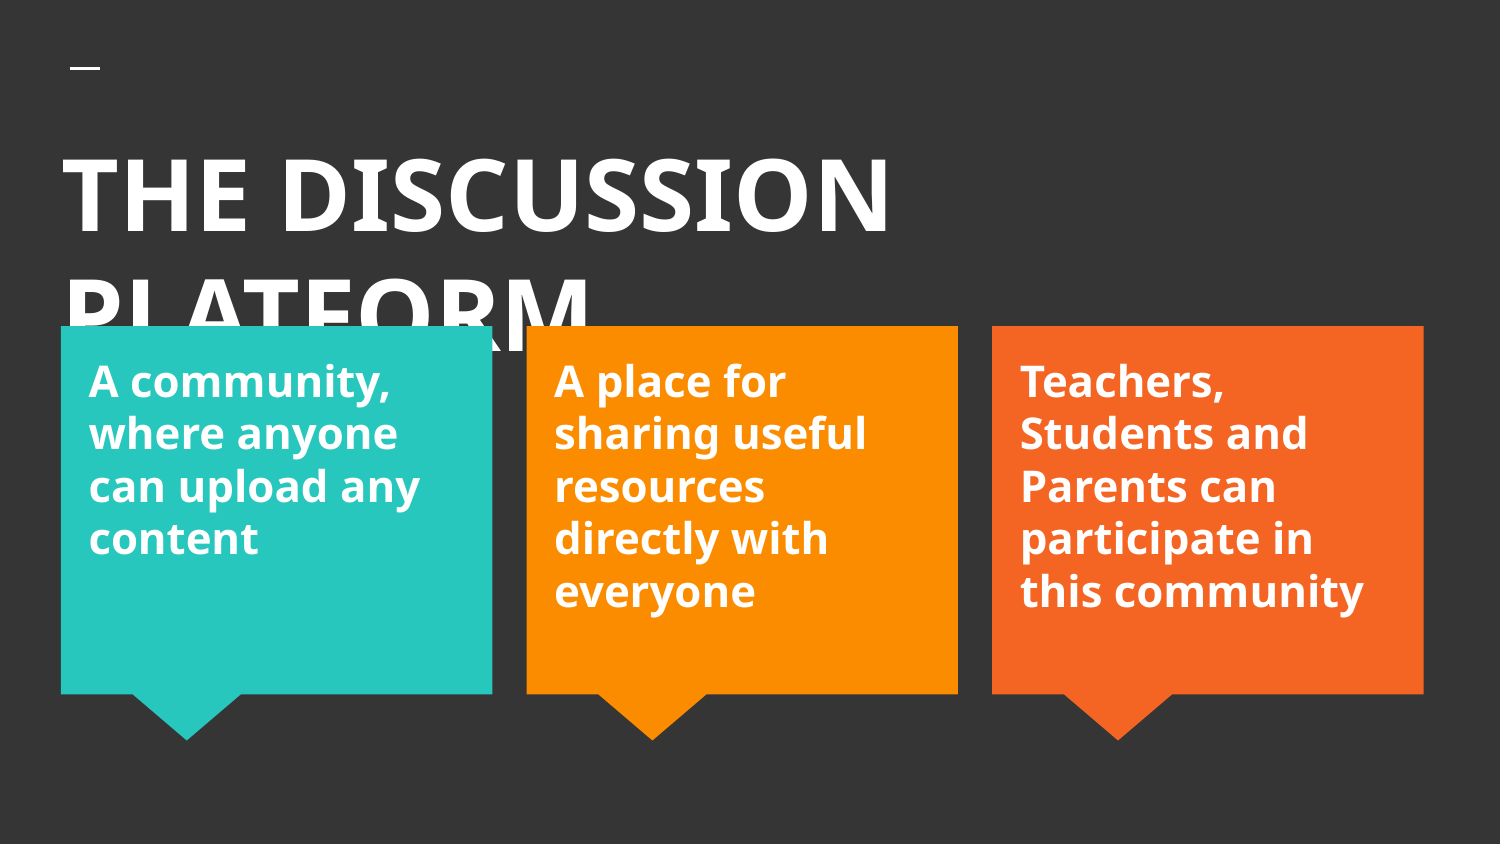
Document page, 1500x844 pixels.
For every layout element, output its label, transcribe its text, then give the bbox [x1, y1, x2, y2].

text_box [526, 326, 958, 741]
title A place for sharing useful resources directly with everyone [539, 338, 947, 668]
title THE DISCUSSION PLATFORM [46, 116, 1461, 285]
title A community, where anyone can upload any content [73, 338, 481, 668]
title Teachers, Students and Parents can participate in this community [1004, 338, 1412, 668]
text_box [60, 326, 493, 741]
text_box [992, 326, 1424, 741]
